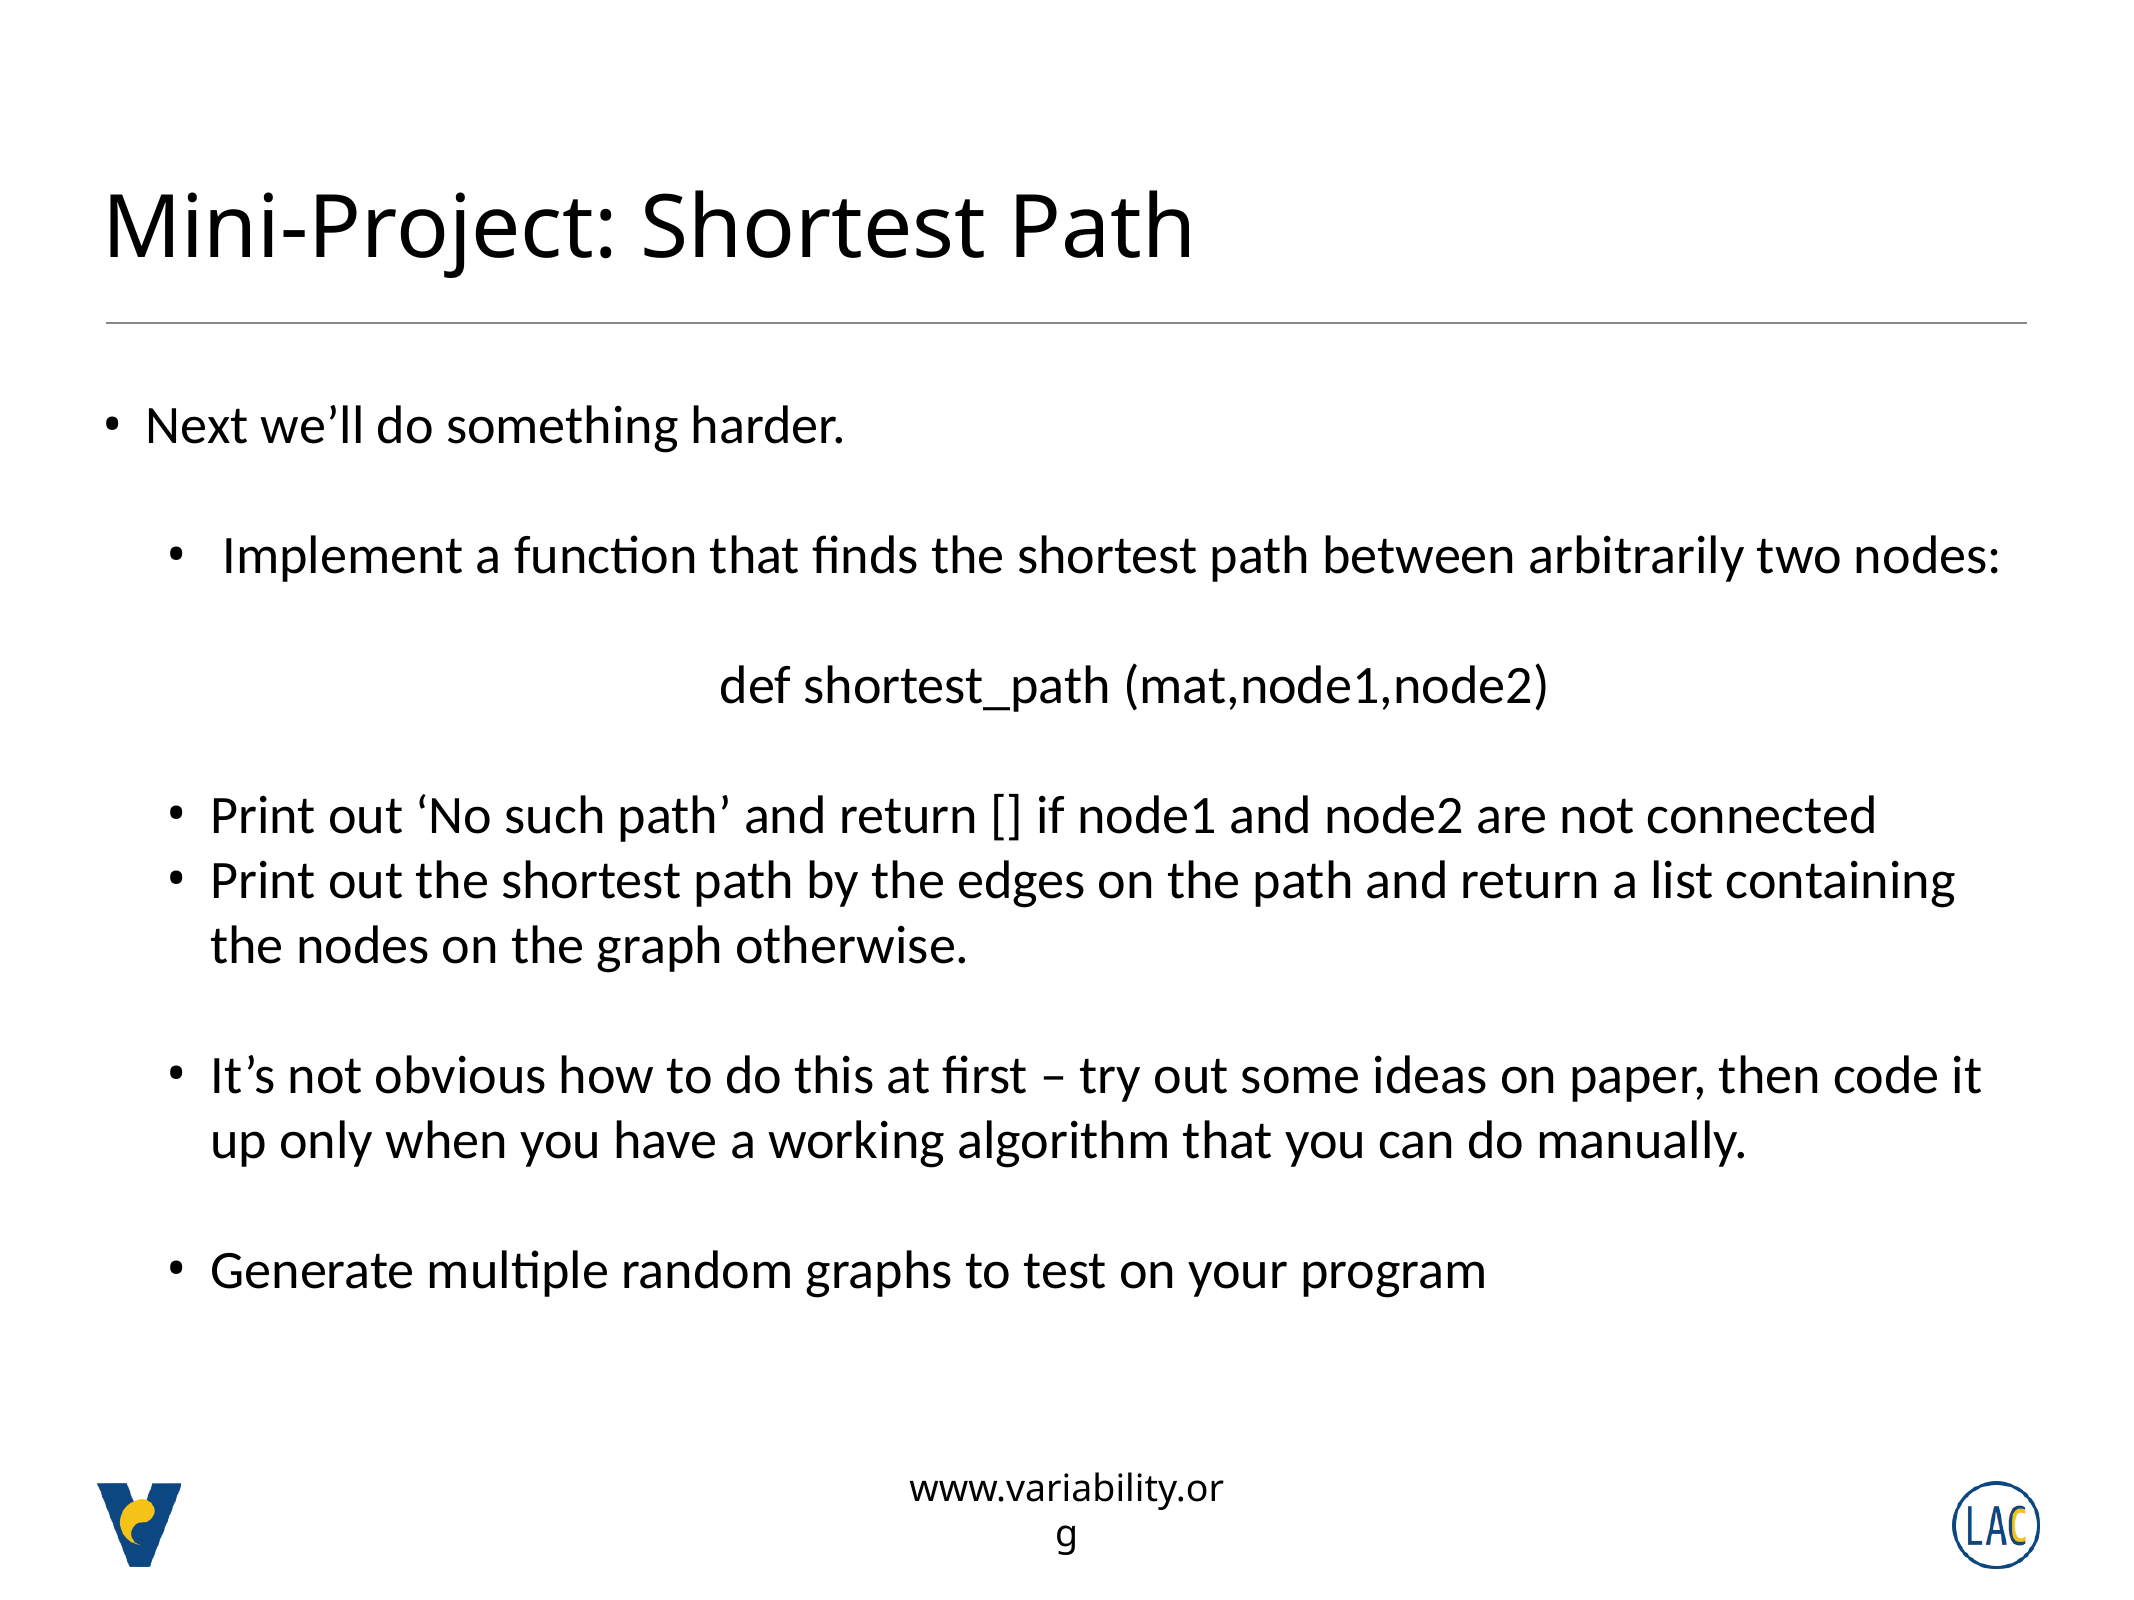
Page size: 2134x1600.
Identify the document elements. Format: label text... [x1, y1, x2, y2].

title Mini-Project: Shortest Path [93, 54, 2040, 284]
picture [97, 1483, 181, 1567]
list Next we’ll do something harder. Implement a function that finds the shortest path between arbitrarily two nodes: def shortest_path (mat,node1,node2) Print out ‘No such path’ and return [] if node1 and node2 are not connected Print out the shortest path by the edges on the path and return a list containing the nodes on the graph otherwise. It’s not obvious how to do this at first – try out some ideas on paper, then code it up only when you have a working algorithm that you can do manually. Generate multiple random graphs to test on your program [93, 381, 2040, 1459]
picture [1952, 1481, 2040, 1569]
